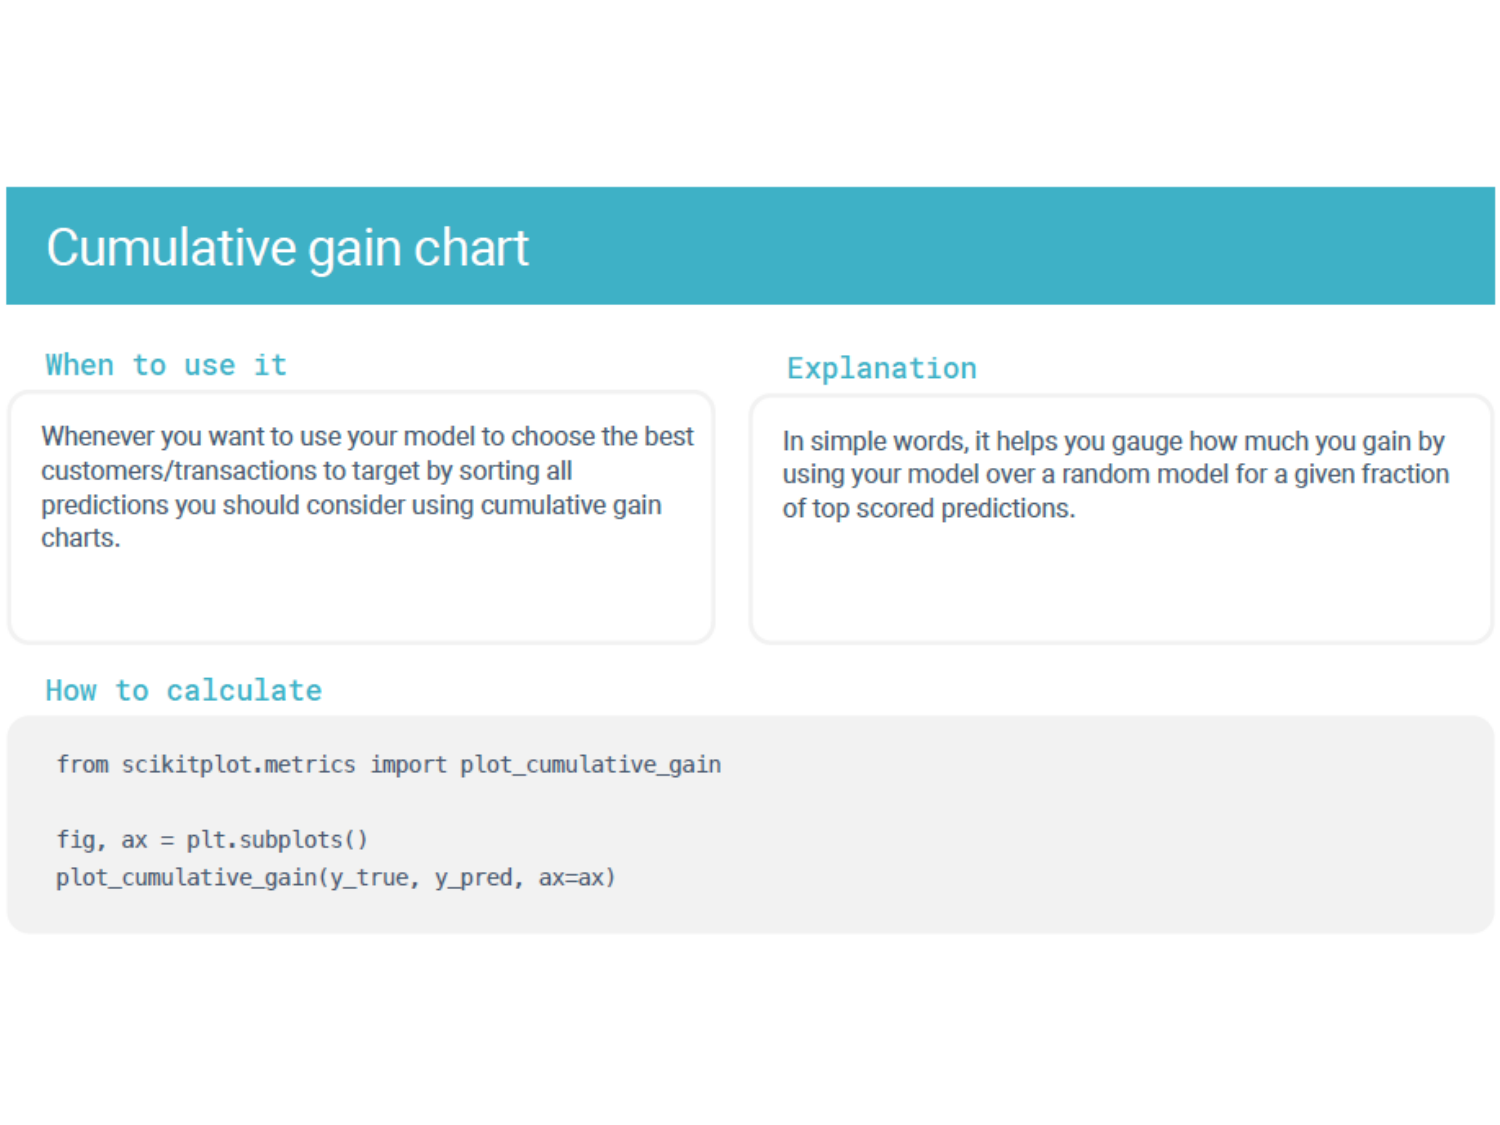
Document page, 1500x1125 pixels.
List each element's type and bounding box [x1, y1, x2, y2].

picture [0, 183, 1500, 942]
